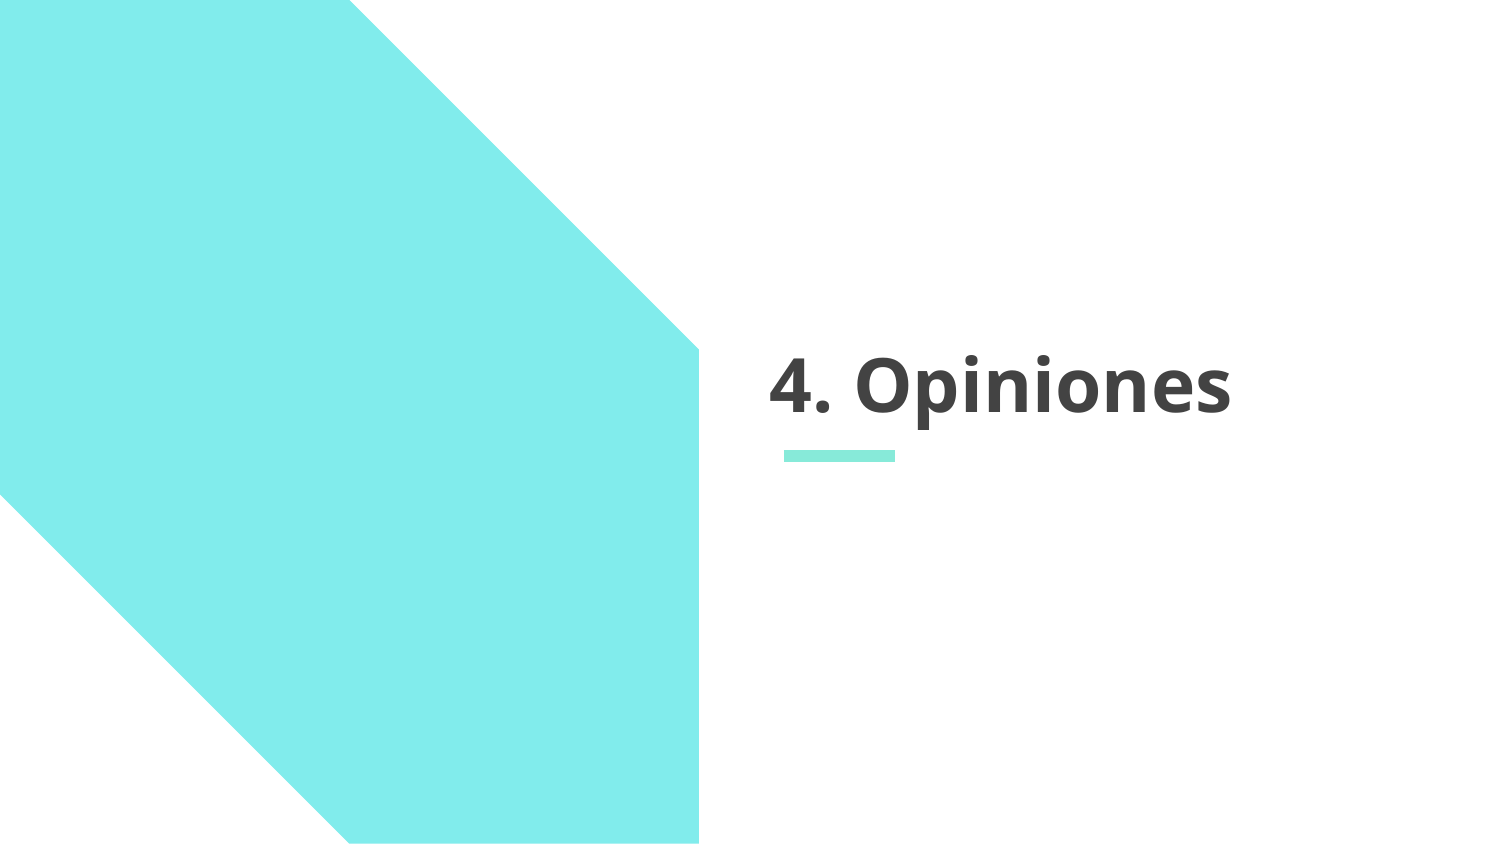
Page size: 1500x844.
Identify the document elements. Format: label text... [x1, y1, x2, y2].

title 4. Opiniones [754, 244, 1344, 443]
